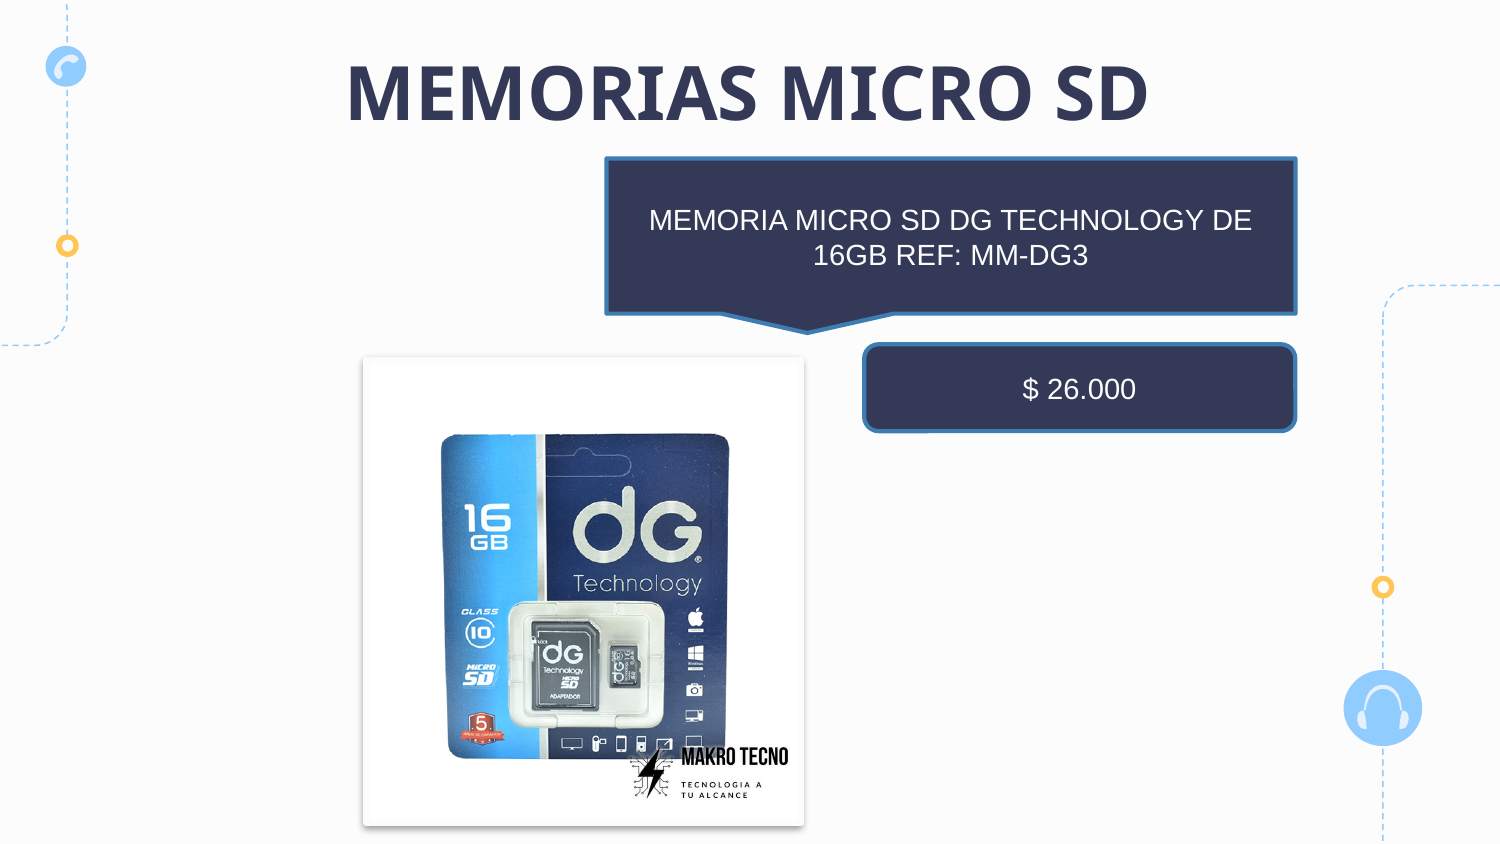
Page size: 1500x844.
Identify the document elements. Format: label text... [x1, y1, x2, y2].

picture [402, 410, 838, 844]
text_box $ 26.000 [862, 342, 1298, 434]
text_box [363, 357, 804, 826]
title MEMORIAS MICRO SD [279, 38, 1218, 159]
text_box MEMORIA MICRO SD DG TECHNOLOGY DE 16GB REF: MM-DG3 [604, 156, 1298, 336]
